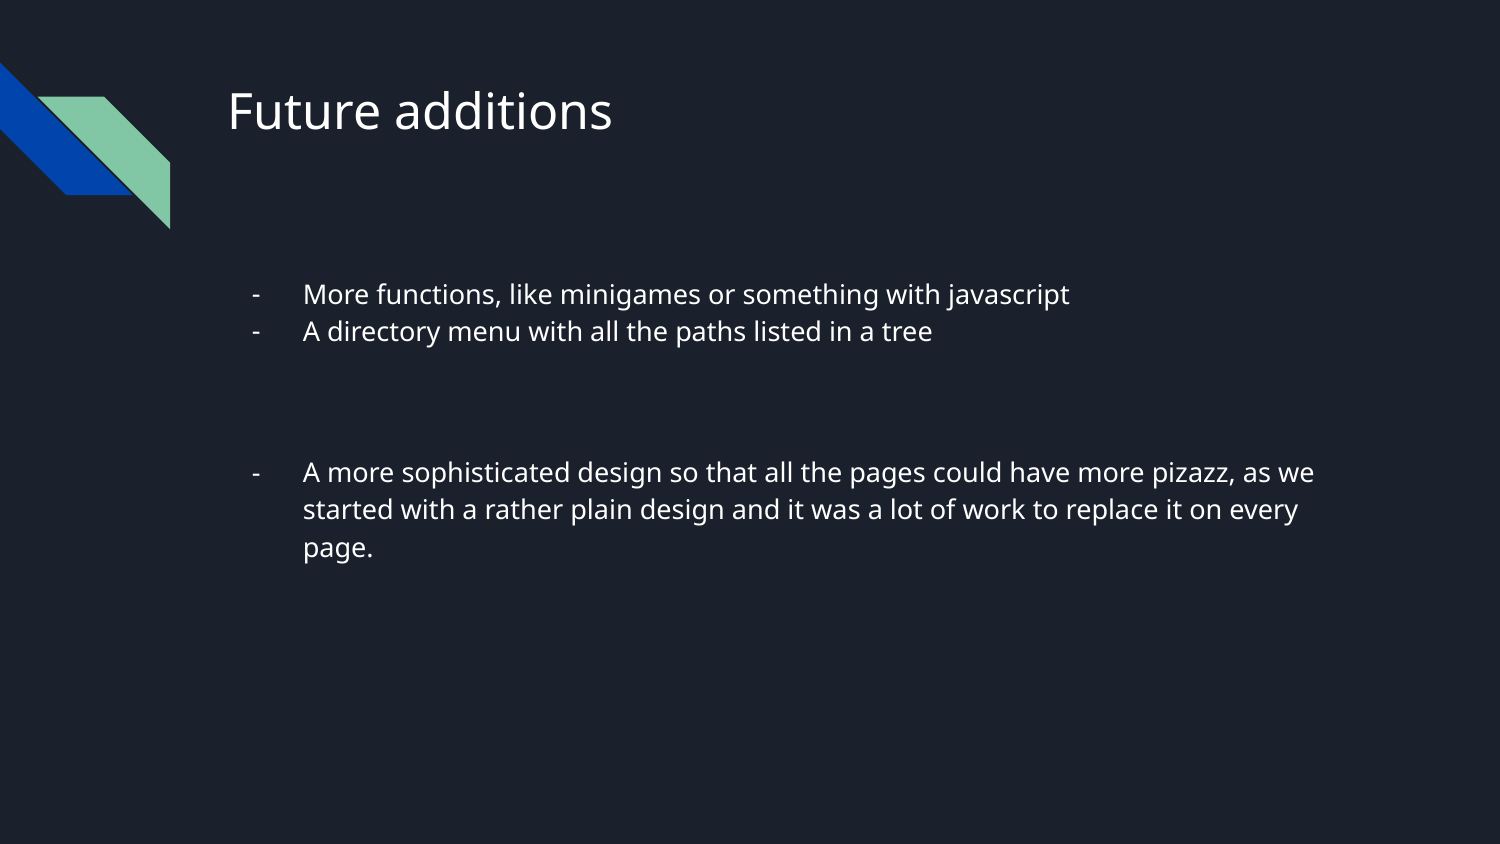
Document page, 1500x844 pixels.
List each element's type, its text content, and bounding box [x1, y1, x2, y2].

title Future additions [212, 64, 1368, 215]
list More functions, like minigames or something with javascript A directory menu with all the paths listed in a tree A more sophisticated design so that all the pages could have more pizazz, as we started with a rather plain design and it was a lot of work to replace it on every page. [212, 257, 1368, 735]
